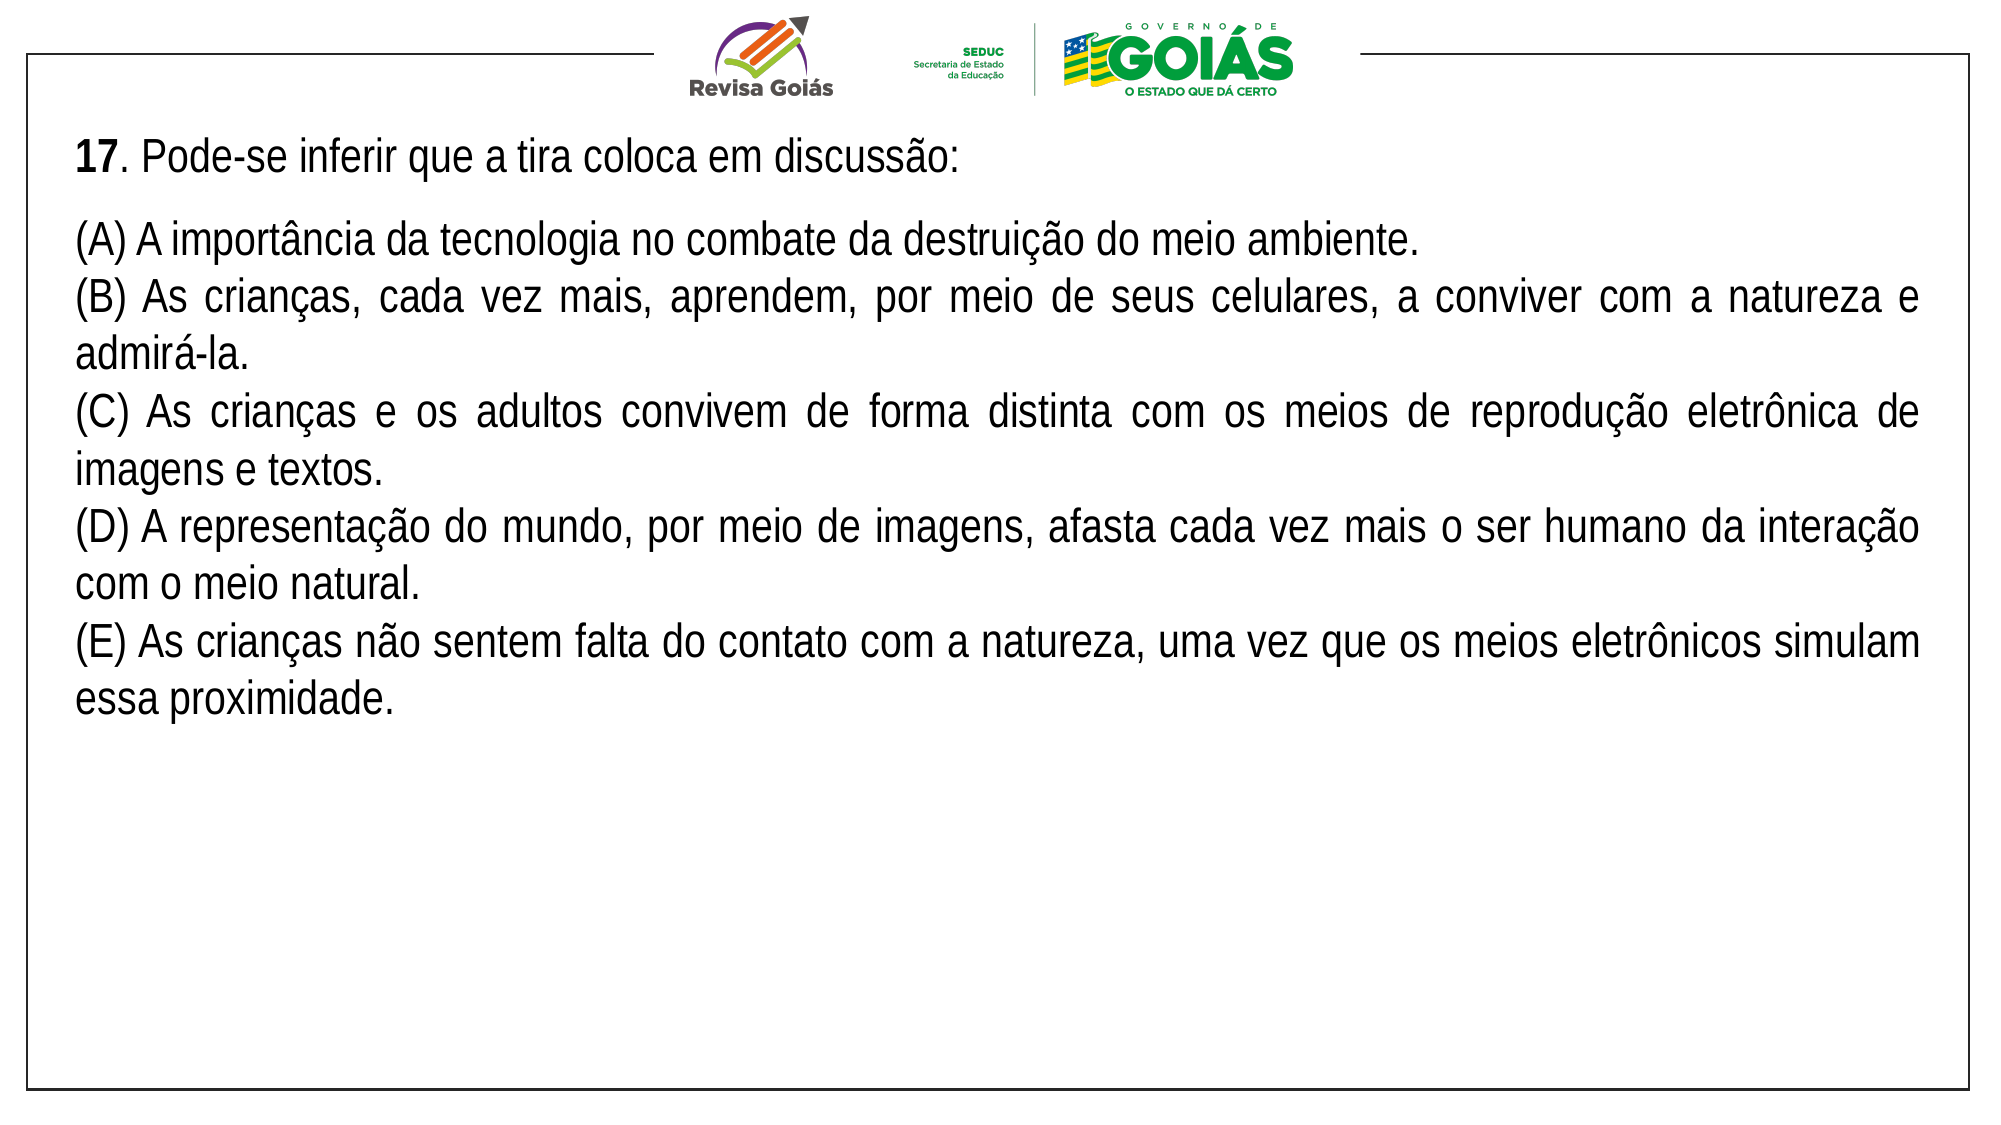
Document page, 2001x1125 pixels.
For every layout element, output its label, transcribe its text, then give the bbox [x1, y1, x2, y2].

picture [690, 16, 833, 96]
picture [914, 23, 1293, 96]
text_box 17. Pode-se inferir que a tira coloca em discussão: (A) A importância da tecnologia no combate da destruição do meio ambiente. (B) As crianças, cada vez mais, aprendem, por meio de seus celulares, a conviver com a natureza e admirá-la. (C) As crianças e os adultos convivem de forma distinta com os meios de reprodução eletrônica de imagens e textos. (D) A representação do mundo, por meio de imagens, afasta cada vez mais o ser humano da interação com o meio natural. (E) As crianças não sentem falta do contato com a natureza, uma vez que os meios eletrônicos simulam essa proximidade. [60, 117, 1940, 732]
